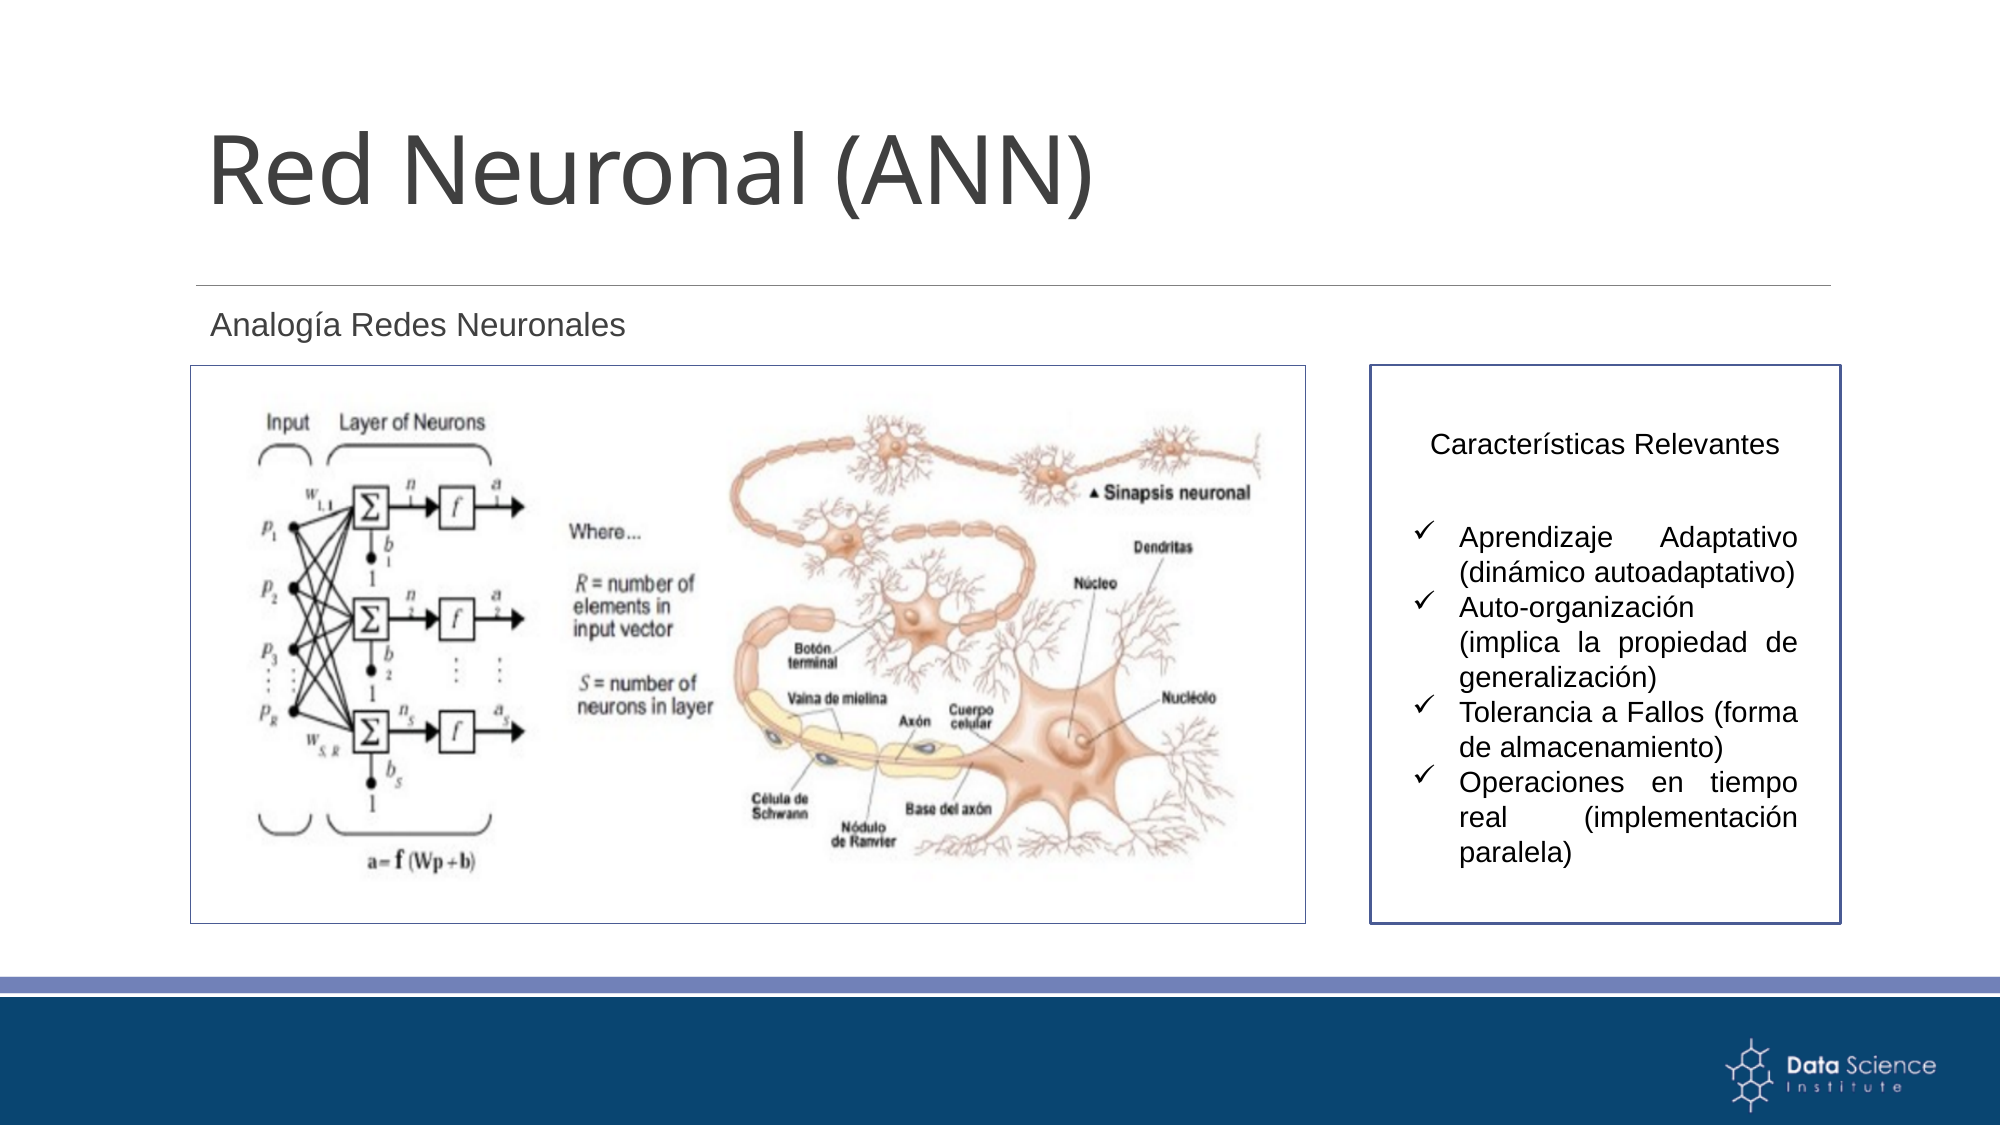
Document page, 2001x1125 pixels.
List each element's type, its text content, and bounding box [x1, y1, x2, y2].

picture [1675, 993, 1985, 1122]
picture [189, 364, 1307, 925]
list Características Relevantes [1375, 421, 1836, 468]
title Red Neuronal (ANN) [190, 117, 1841, 232]
text_box [1369, 364, 1842, 925]
list Analogía Redes Neuronales [210, 299, 1371, 366]
text_box Aprendizaje Adaptativo (dinámico autoadaptativo) Auto-organización (implica la propiedad de generalización) Tolerancia a Fallos (forma de almacenamiento) Operaciones en tiempo real (implementación paralela) [1397, 511, 1814, 876]
